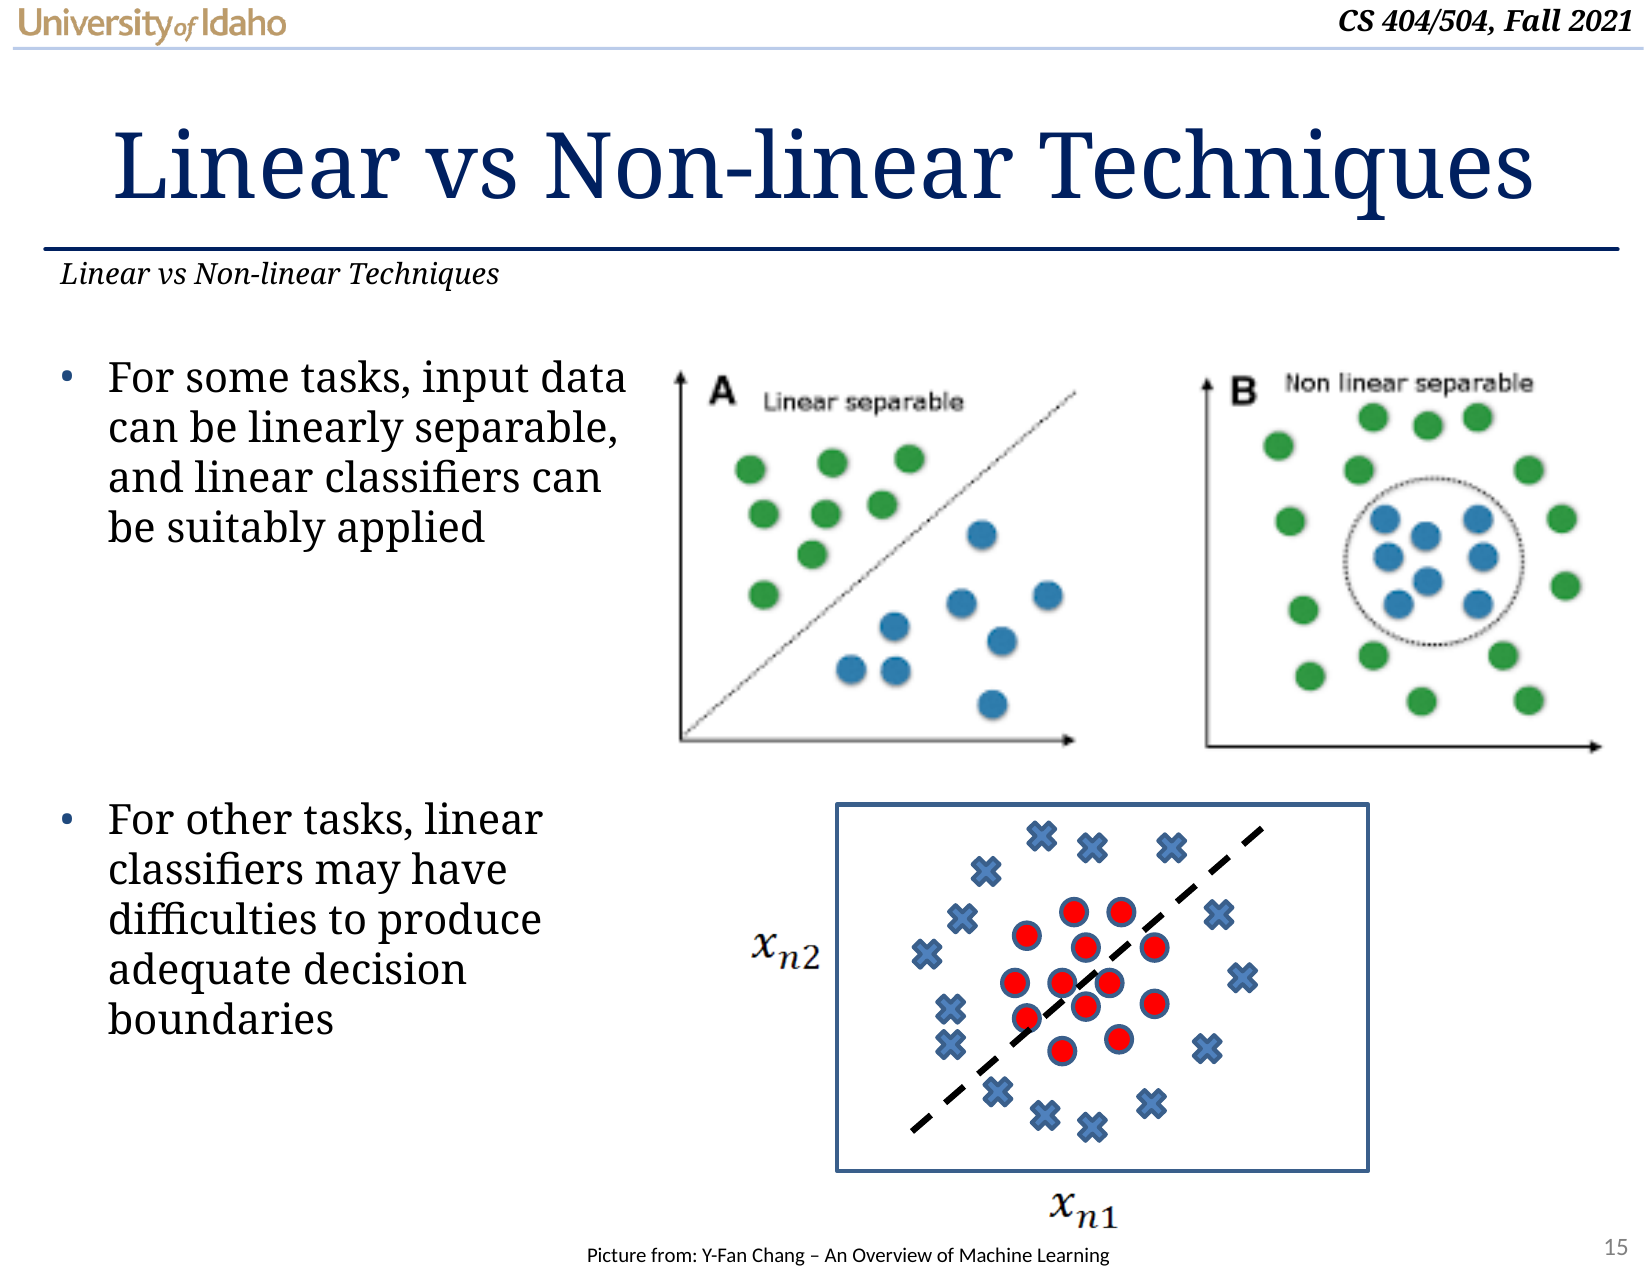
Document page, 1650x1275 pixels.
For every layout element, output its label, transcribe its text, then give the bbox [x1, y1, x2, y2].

list Linear vs Non-linear Techniques [45, 247, 1062, 306]
list For some tasks, input data can be linearly separable, and linear classifiers can be suitably applied For other tasks, linear classifiers may have difficulties to produce adequate decision boundaries [45, 342, 665, 1224]
picture [672, 360, 1617, 760]
picture [19, 8, 286, 46]
title Linear vs Non-linear Techniques [0, 75, 1650, 248]
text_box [751, 804, 1369, 1230]
text_box Picture from: Y-Fan Chang – An Overview of Machine Learning [281, 1234, 1416, 1275]
